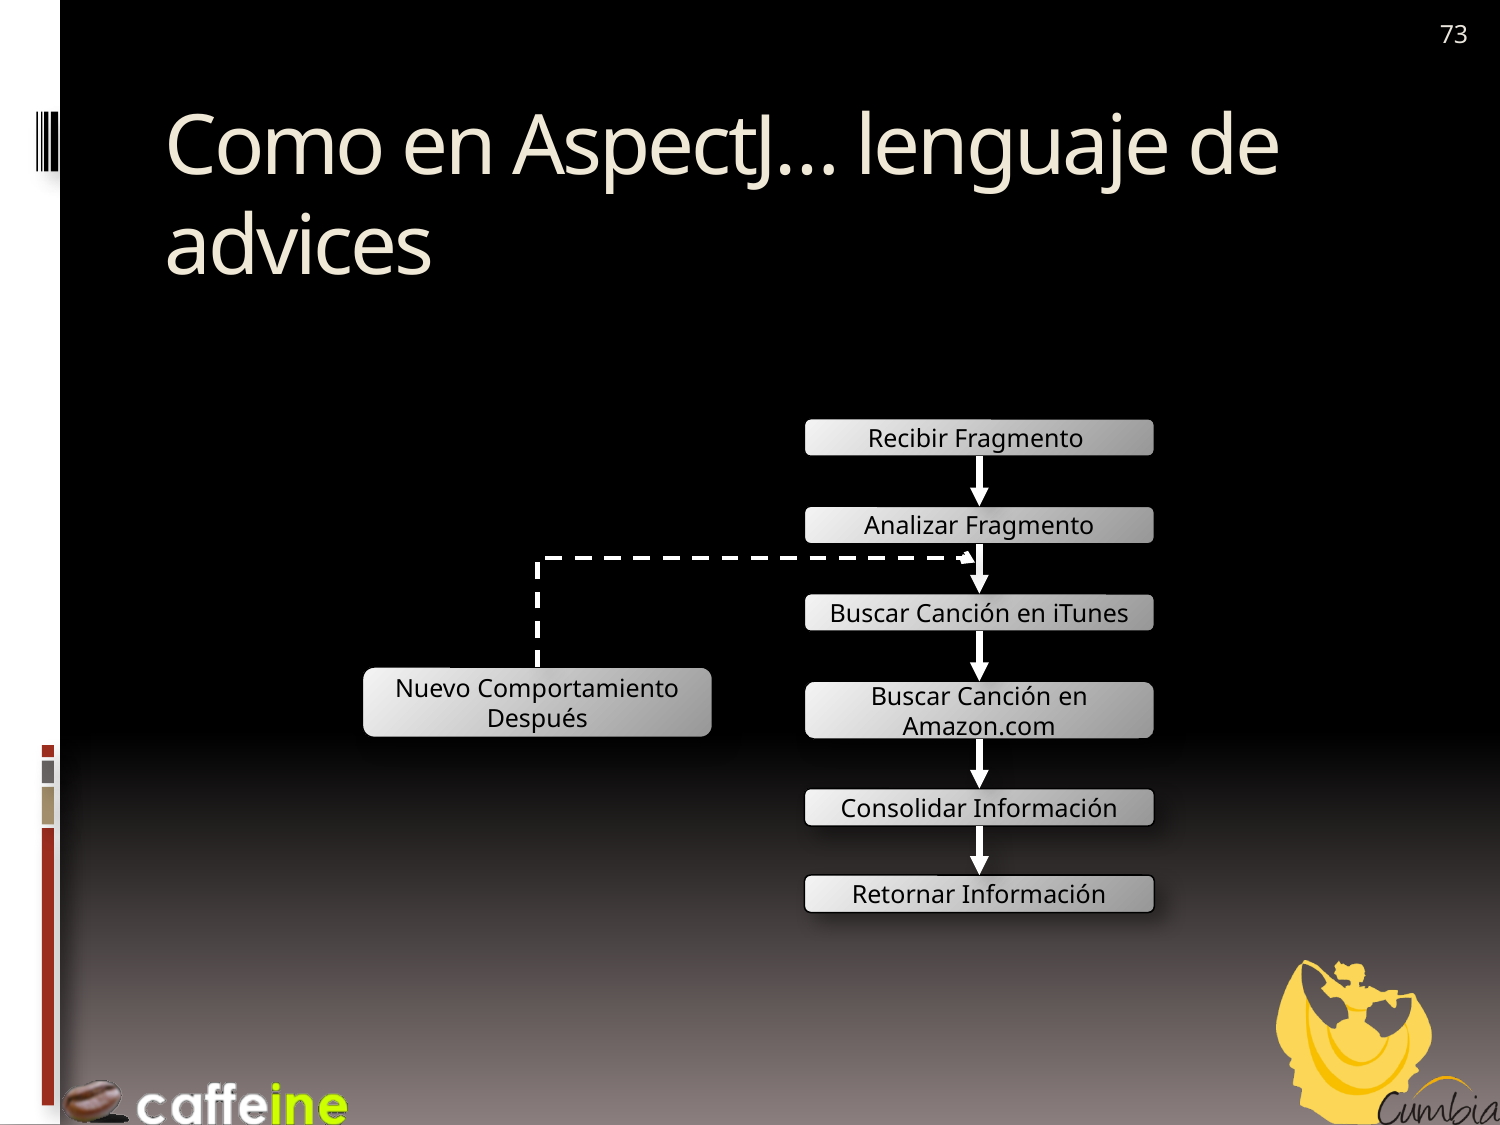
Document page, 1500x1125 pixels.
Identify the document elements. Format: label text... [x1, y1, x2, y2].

text_box Recibir Fragmento [844, 417, 1156, 458]
text_box Consolidar Información [852, 787, 1156, 827]
text_box Buscar Canción en Amazon.com [852, 680, 1156, 740]
title Como en AspectJ… lenguaje de advices [150, 83, 1425, 234]
text_box Analizar Fragmento [852, 505, 1156, 545]
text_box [703, 395, 809, 834]
slide_number 73 [1425, 0, 1500, 60]
text_box Retornar Información [803, 874, 1156, 914]
picture [62, 1080, 348, 1125]
text_box Buscar Canción en iTunes [852, 592, 1156, 633]
text_box Nuevo Comportamiento Después [361, 666, 703, 739]
picture [1276, 960, 1500, 1125]
